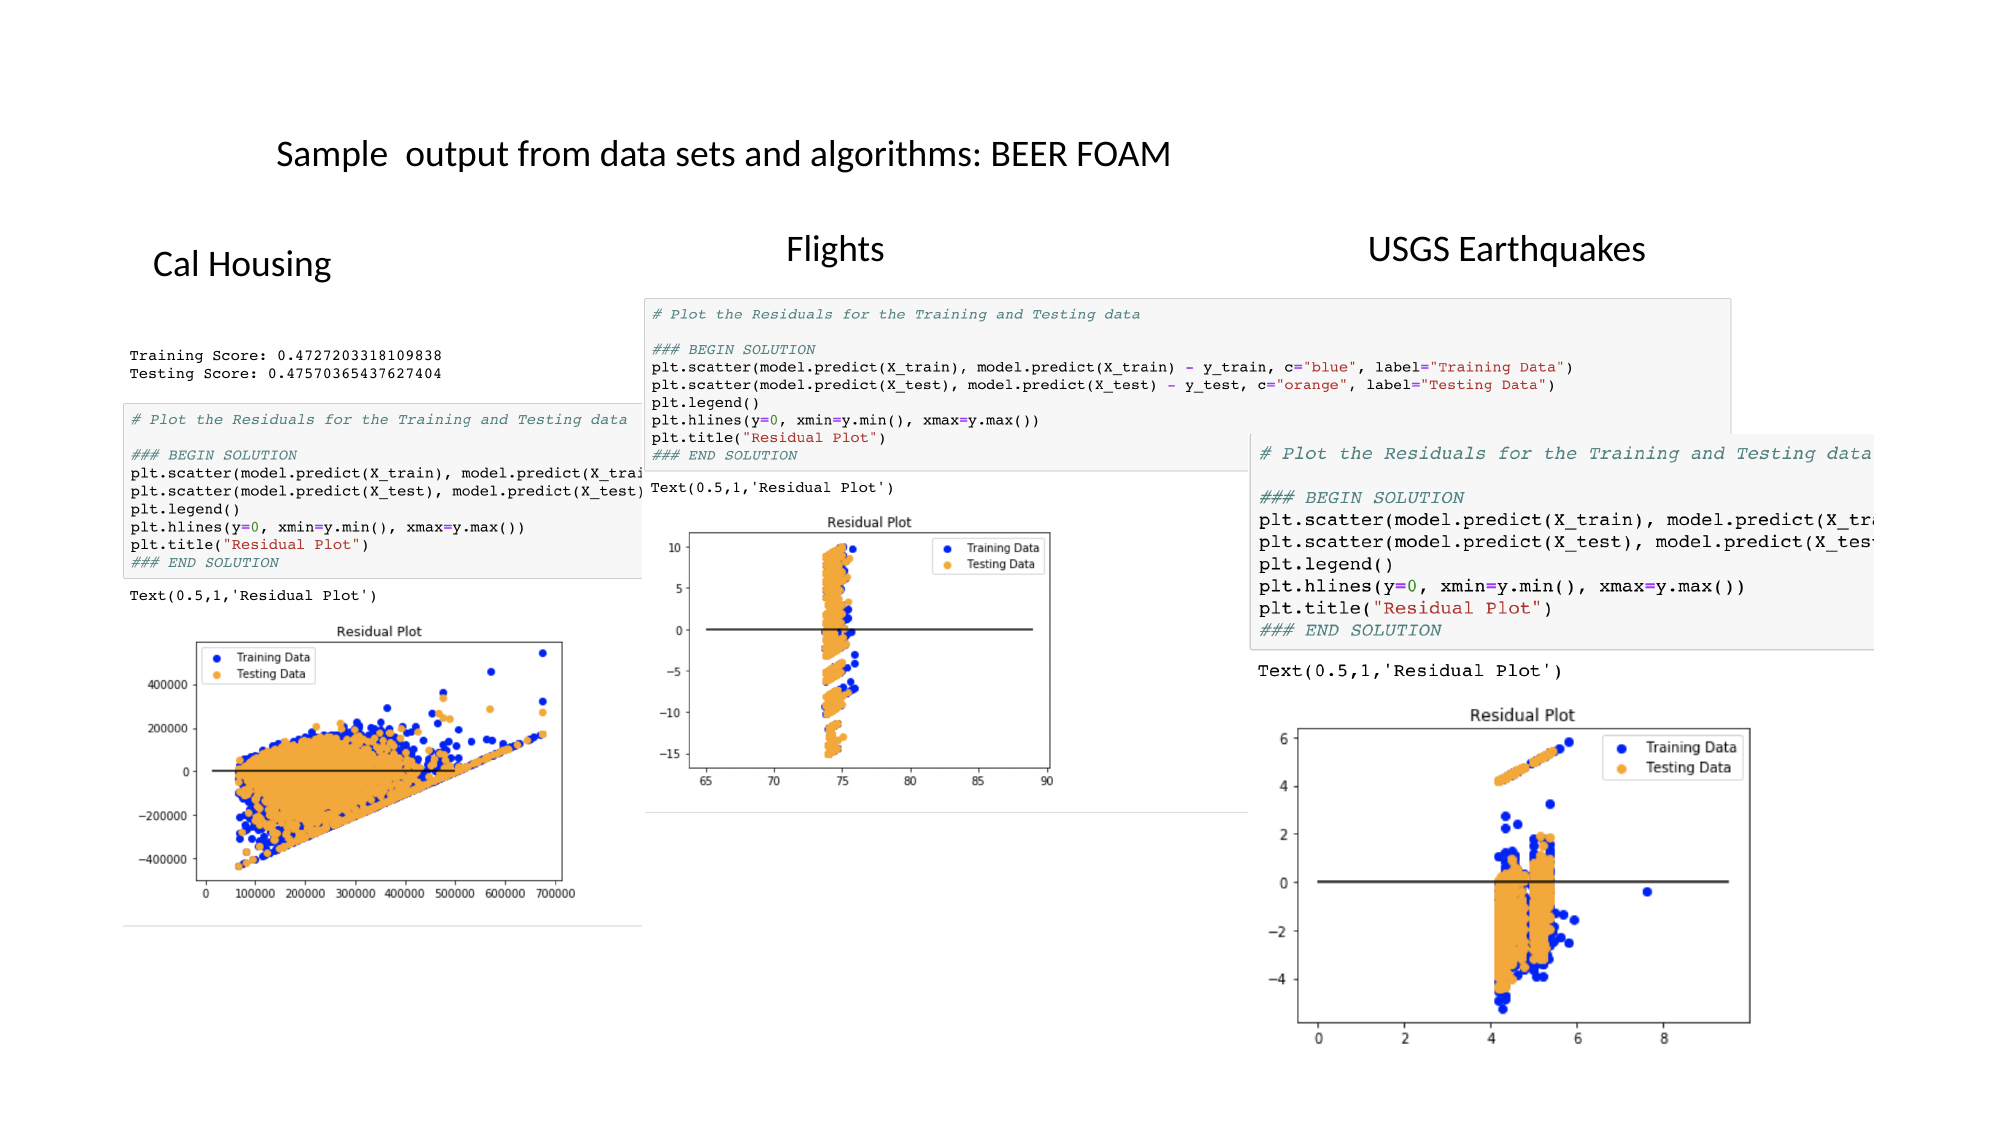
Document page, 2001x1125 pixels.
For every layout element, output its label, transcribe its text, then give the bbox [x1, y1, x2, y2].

text_box Cal Housing [138, 231, 402, 292]
text_box Sample output from data sets and algorithms: BEER FOAM [261, 121, 1188, 182]
picture [644, 292, 1874, 1059]
picture [123, 341, 642, 927]
text_box Flights [771, 216, 1035, 277]
text_box USGS Earthquakes [1353, 216, 1667, 277]
